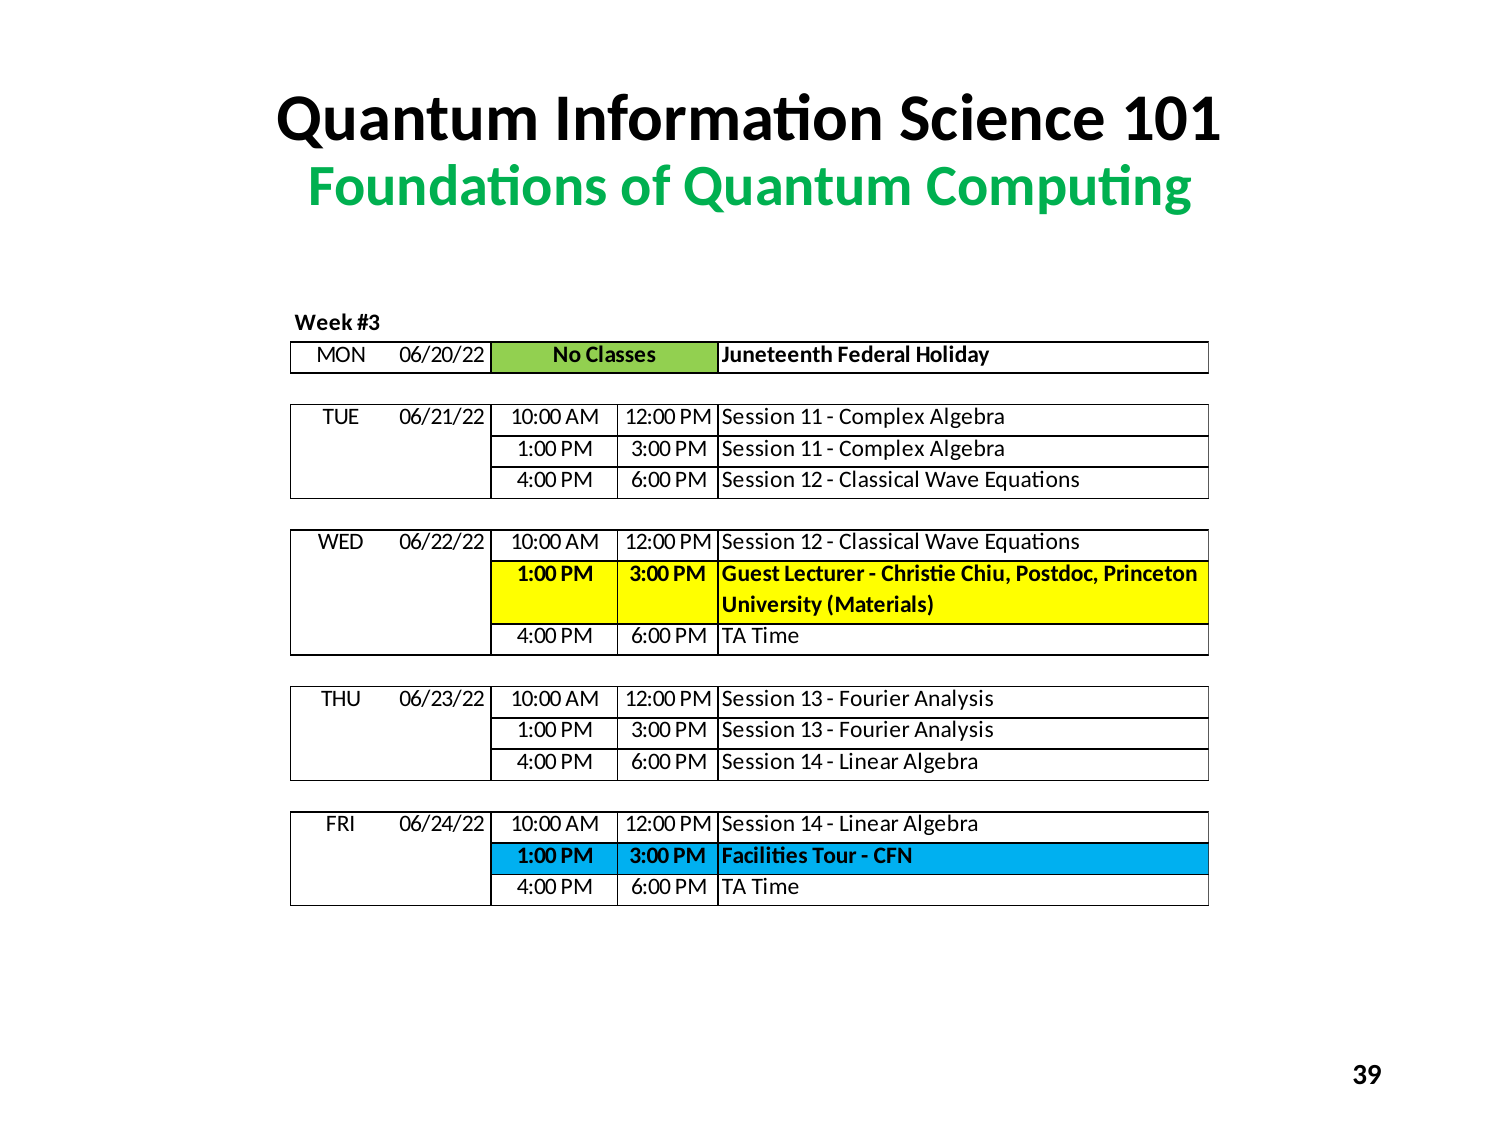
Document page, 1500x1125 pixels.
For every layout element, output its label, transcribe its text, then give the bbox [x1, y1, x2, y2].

picture [289, 309, 1211, 907]
slide_number 39 [1059, 1042, 1397, 1103]
title Quantum Information Science 101 Foundations of Quantum Computing [103, 59, 1397, 241]
